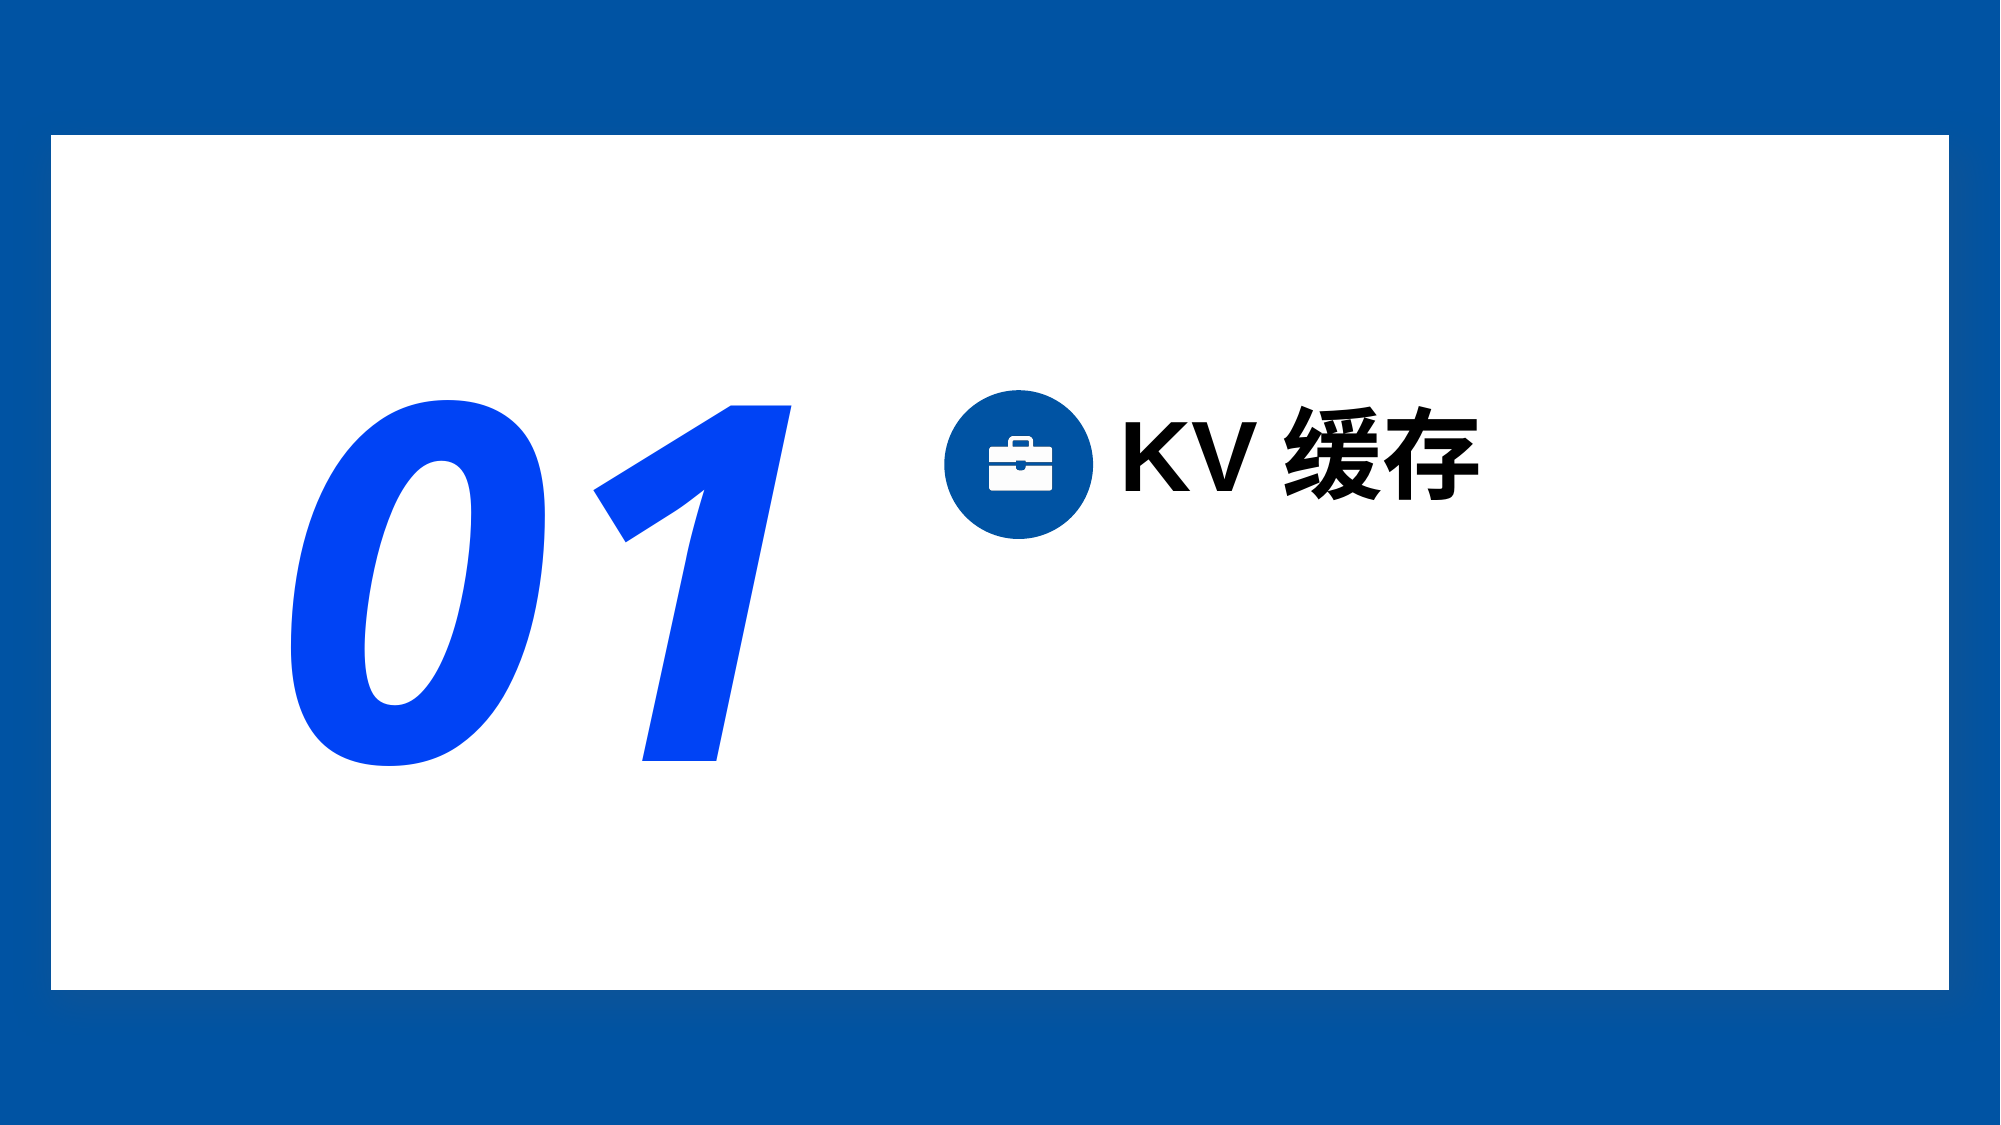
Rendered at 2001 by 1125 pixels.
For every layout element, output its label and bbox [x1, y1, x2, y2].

text_box [192, 253, 1703, 872]
